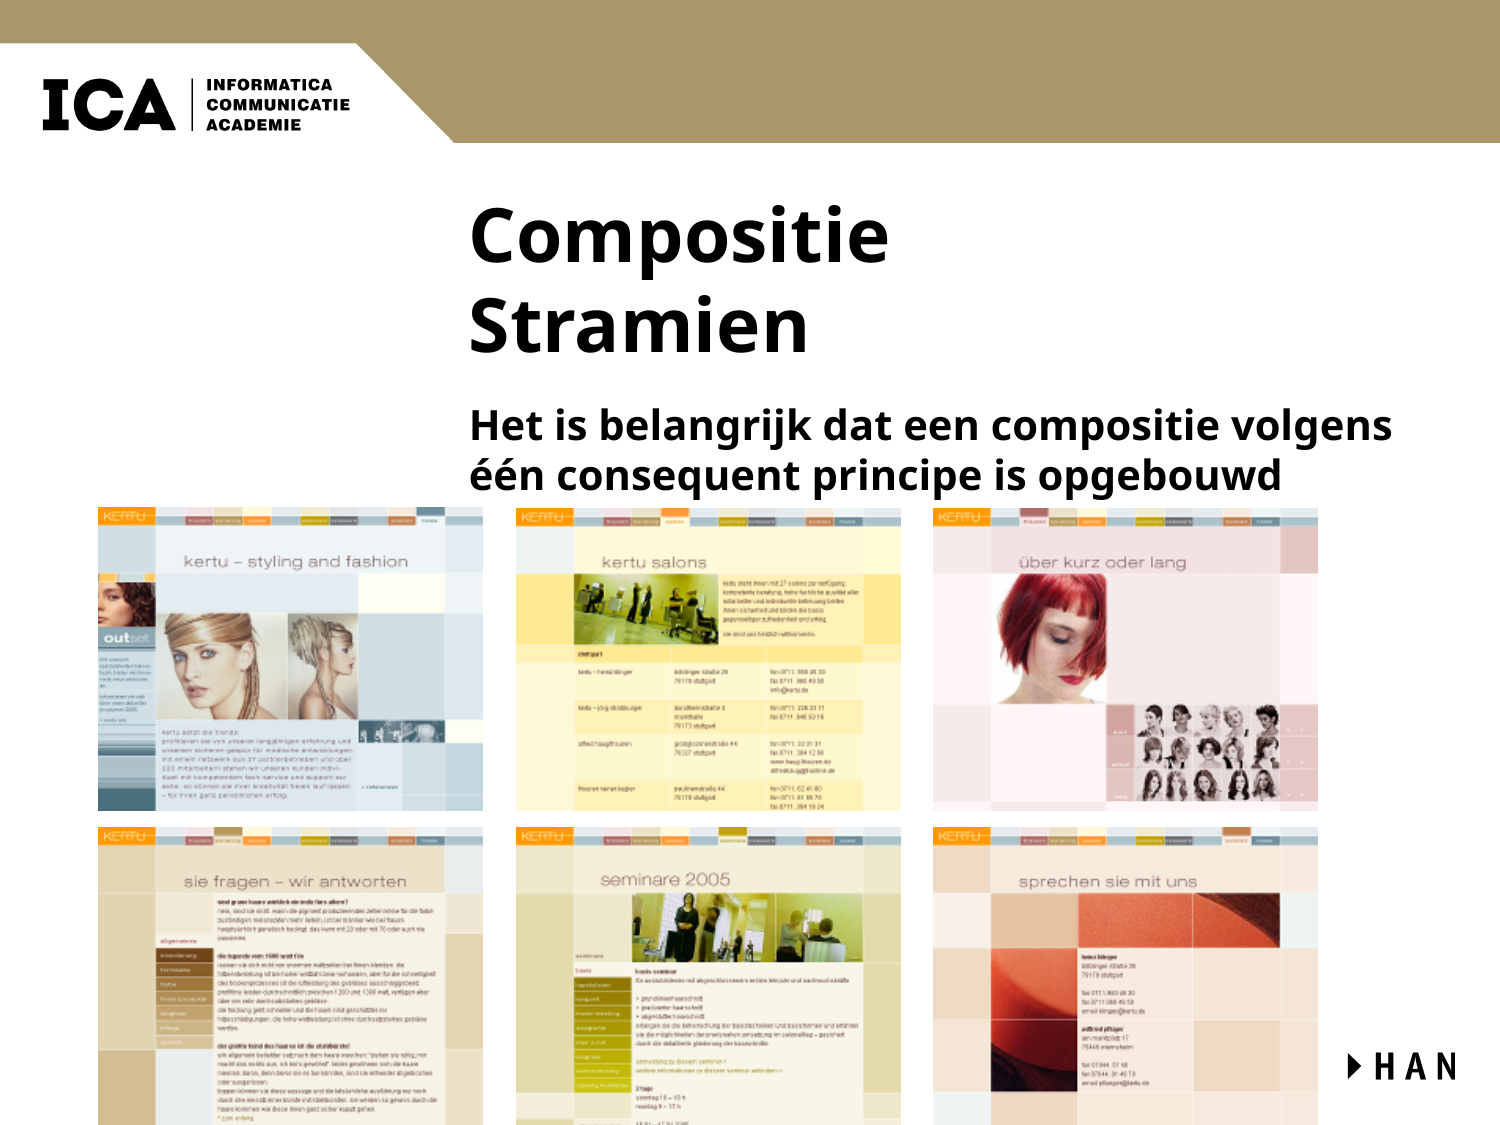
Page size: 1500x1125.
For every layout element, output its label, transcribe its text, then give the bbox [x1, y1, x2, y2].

picture [515, 507, 901, 811]
list Het is belangrijk dat een compositie volgens één consequent principe is opgebouwd [453, 391, 1455, 1040]
picture [933, 827, 1318, 1125]
picture [933, 507, 1318, 811]
title Compositie Stramien [453, 179, 1455, 287]
picture [515, 827, 901, 1125]
picture [98, 827, 483, 1125]
picture [98, 507, 483, 811]
